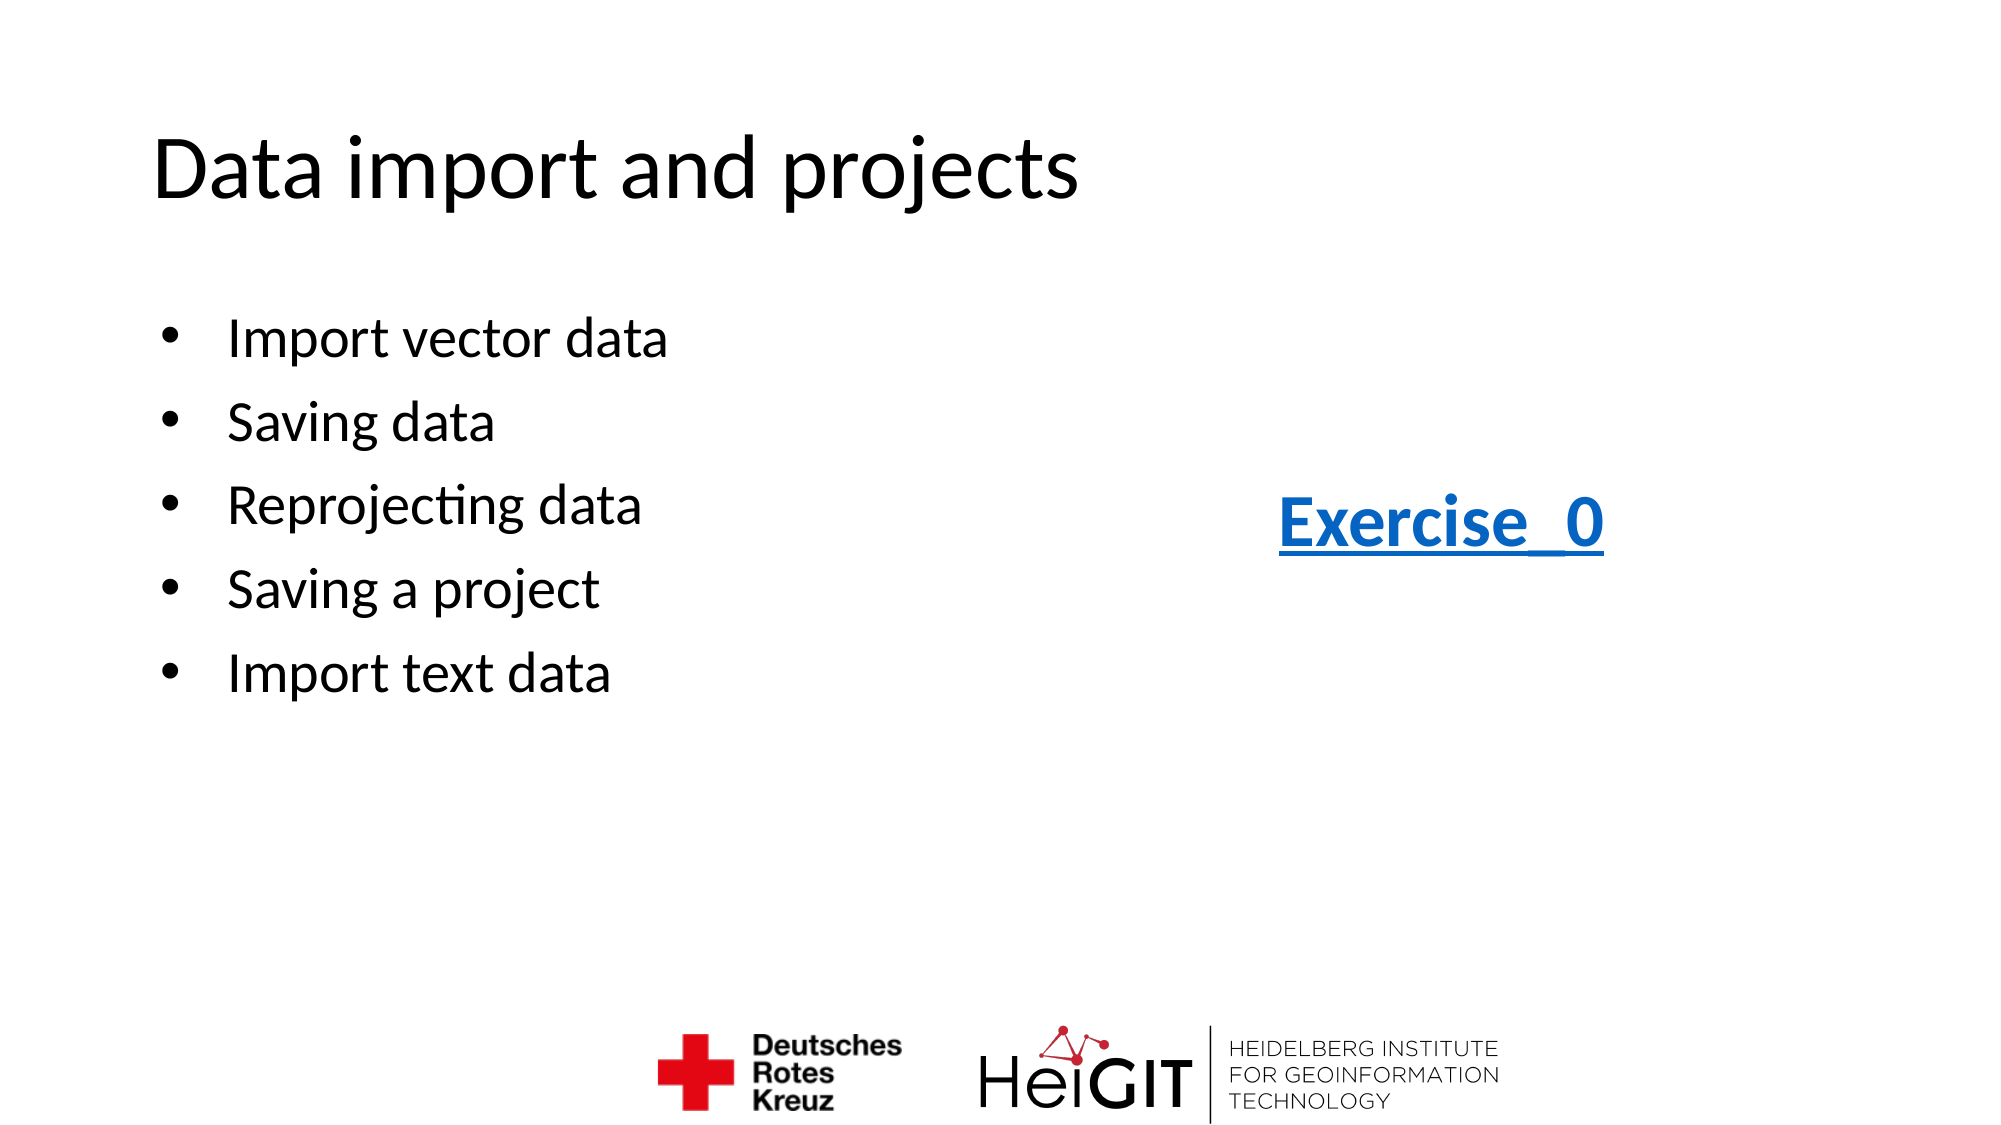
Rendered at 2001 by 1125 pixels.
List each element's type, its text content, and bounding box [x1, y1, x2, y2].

picture [657, 1034, 902, 1111]
list Exercise_0 [1012, 299, 1863, 1014]
list Import vector data Saving data Reprojecting data Saving a project Import text data [137, 299, 988, 1014]
title Data import and projects [137, 59, 1863, 278]
picture [972, 1017, 1506, 1125]
